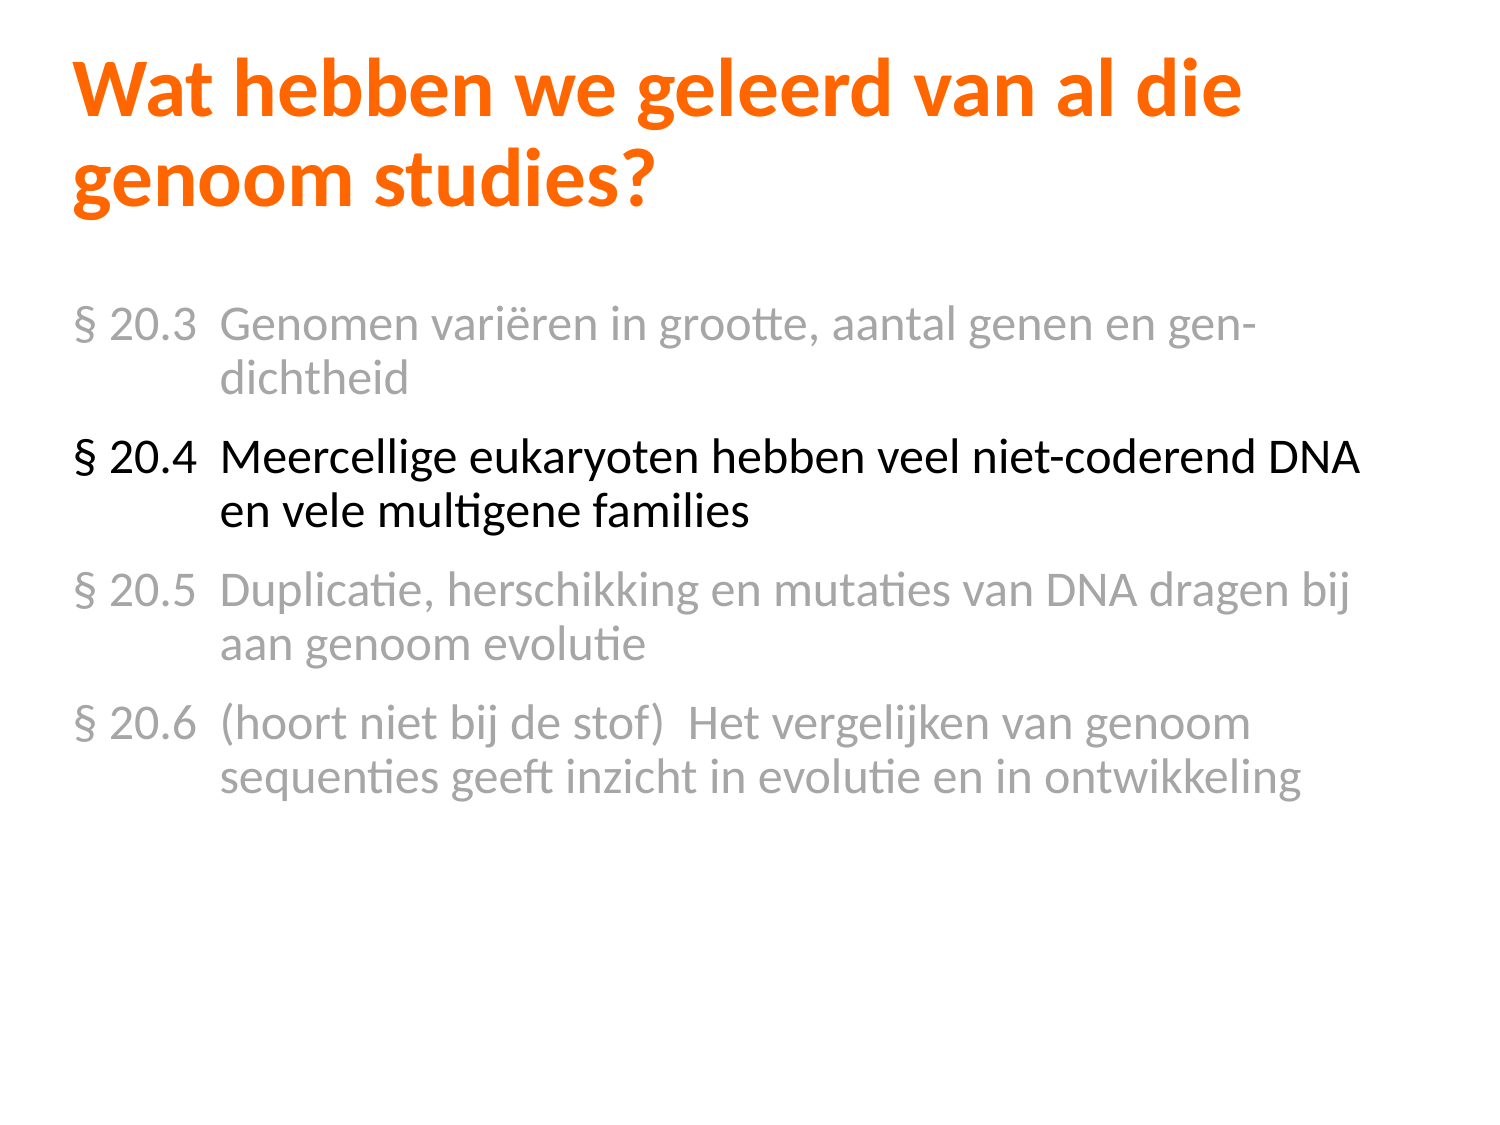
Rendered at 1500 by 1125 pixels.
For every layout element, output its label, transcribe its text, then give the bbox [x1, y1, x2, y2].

text_box Wat hebben we geleerd van al die genoom studies? [57, 45, 1352, 224]
text_box § 20.3 Genomen variëren in grootte, aantal genen en gen-dichtheid § 20.4 Meercellige eukaryoten hebben veel niet-coderend DNA en vele multigene families § 20.5 Duplicatie, herschikking en mutaties van DNA dragen bij aan genoom evolutie § 20.6 (hoort niet bij de stof) Het vergelijken van genoom sequenties geeft inzicht in evolutie en in ontwikkeling [57, 289, 1427, 863]
